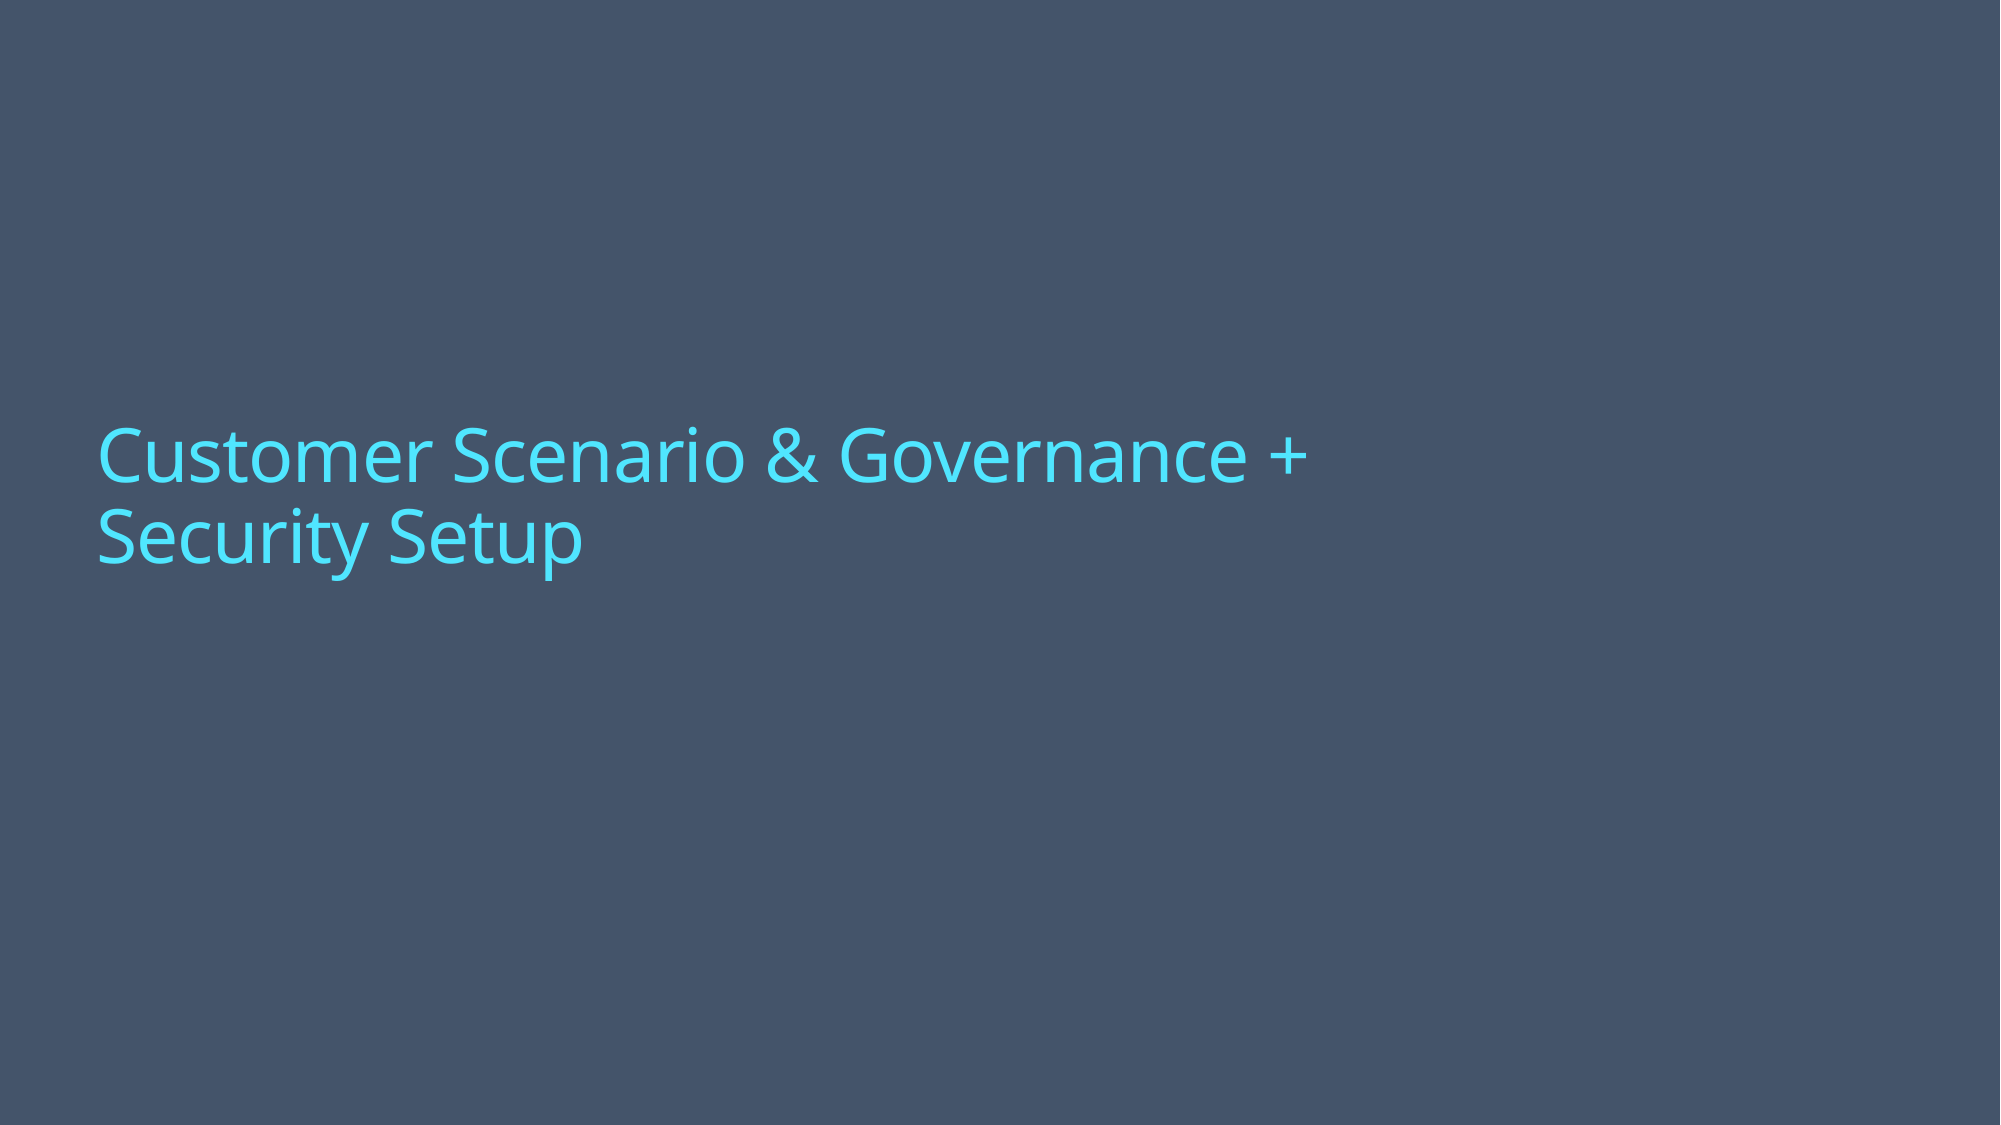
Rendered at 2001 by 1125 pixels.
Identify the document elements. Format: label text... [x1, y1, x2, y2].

title Customer Scenario & Governance + Security Setup [96, 498, 1596, 580]
